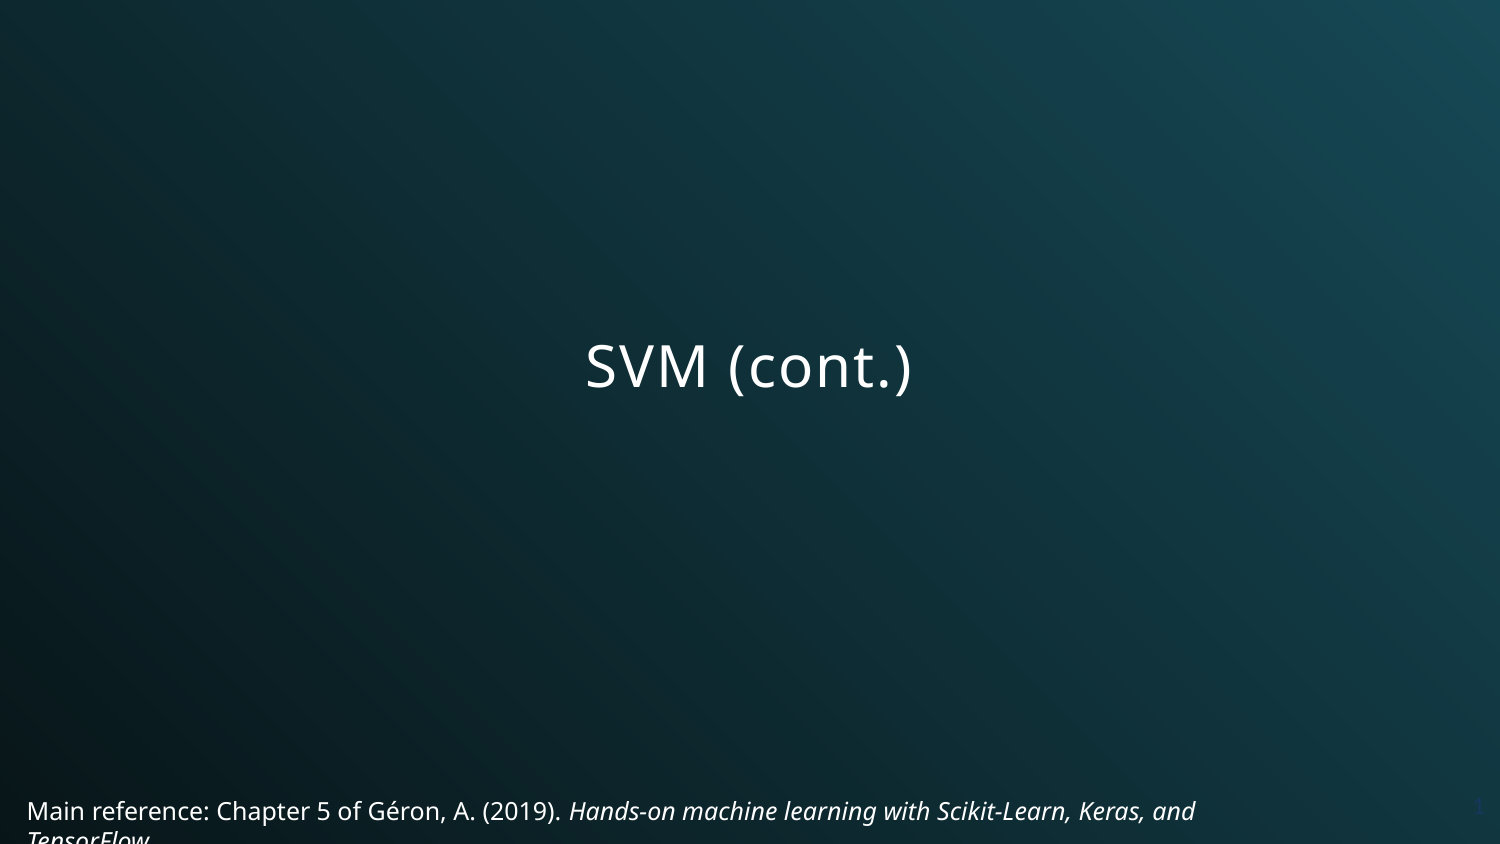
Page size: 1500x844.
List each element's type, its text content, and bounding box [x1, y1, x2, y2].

slide_number 1 [1149, 782, 1500, 828]
text_box Main reference: Chapter 5 of Géron, A. (2019). Hands-on machine learning with Scikit-Learn, Keras, and TensorFlow. [11, 787, 1335, 844]
list SVM (cont.) [177, 291, 1323, 506]
